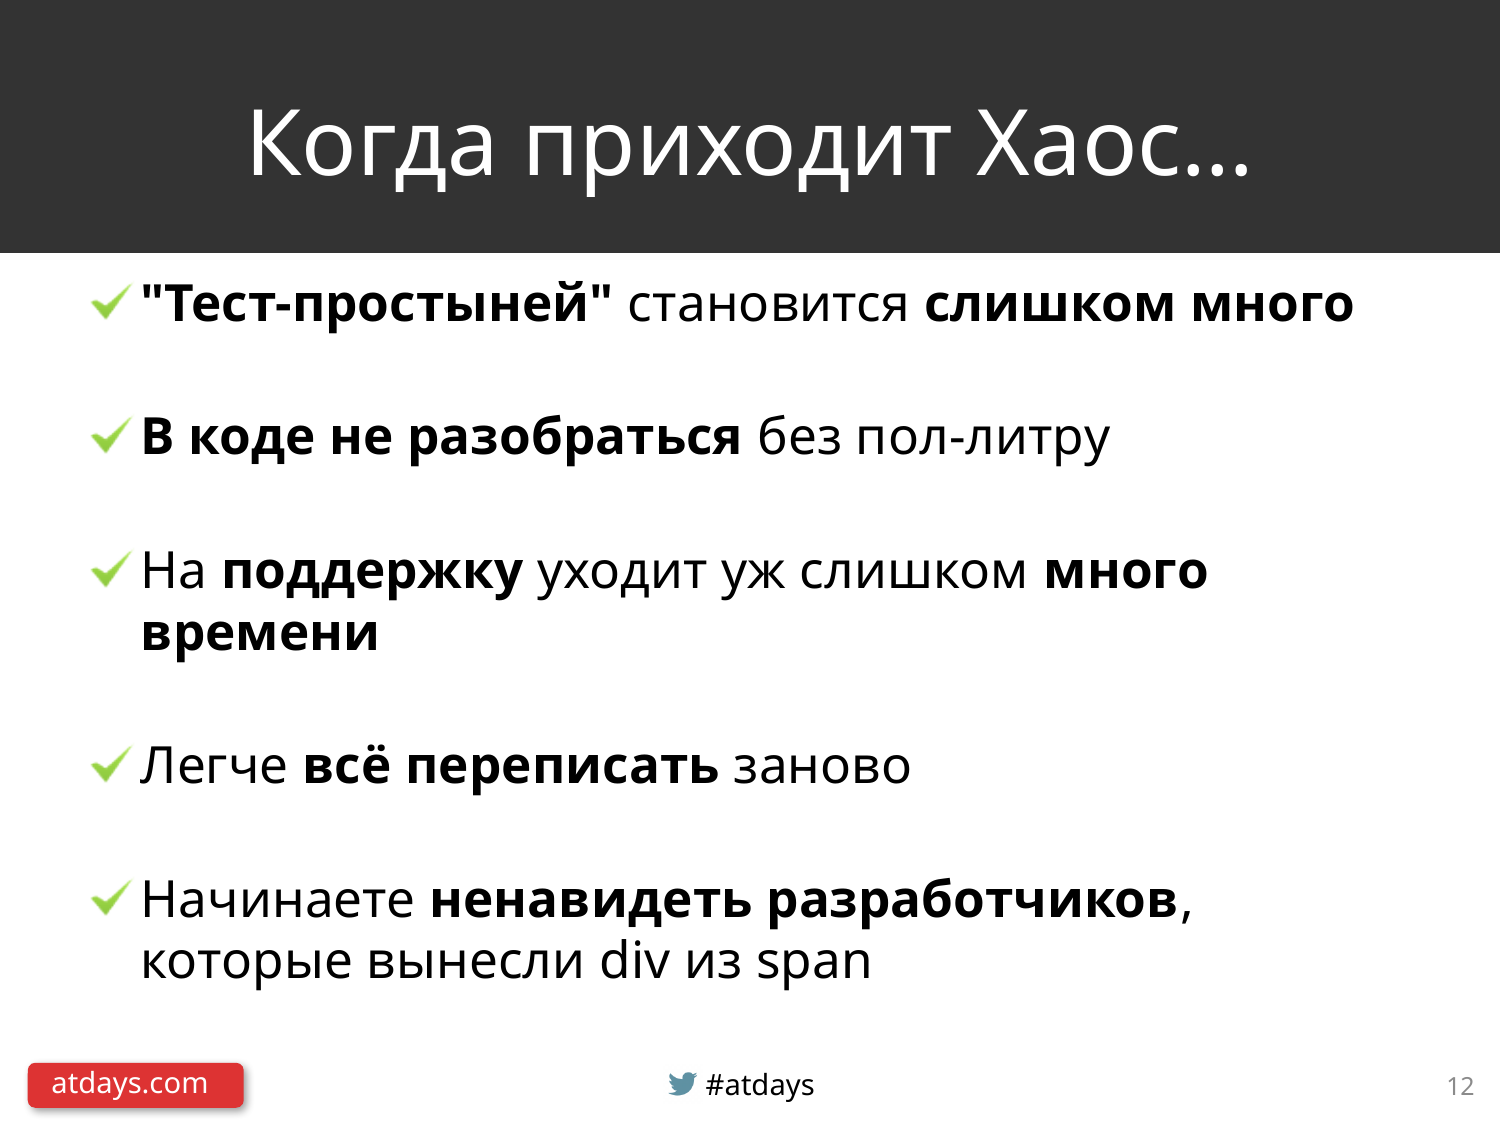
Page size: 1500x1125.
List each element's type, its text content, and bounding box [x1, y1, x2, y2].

picture [89, 410, 137, 458]
text_box "Тест-простыней" становится слишком много В коде не разобраться без пол-литру На поддержку уходит уж слишком много времени Легче всё переписать заново Начинаете ненавидеть разработчиков, которые вынесли div из span [74, 262, 1425, 1005]
picture [662, 1063, 703, 1104]
title Когда приходит Хаос… [75, 45, 1425, 233]
picture [89, 739, 137, 787]
picture [89, 277, 137, 324]
picture [89, 544, 137, 592]
picture [89, 873, 137, 920]
slide_number 12 [1139, 1057, 1490, 1118]
